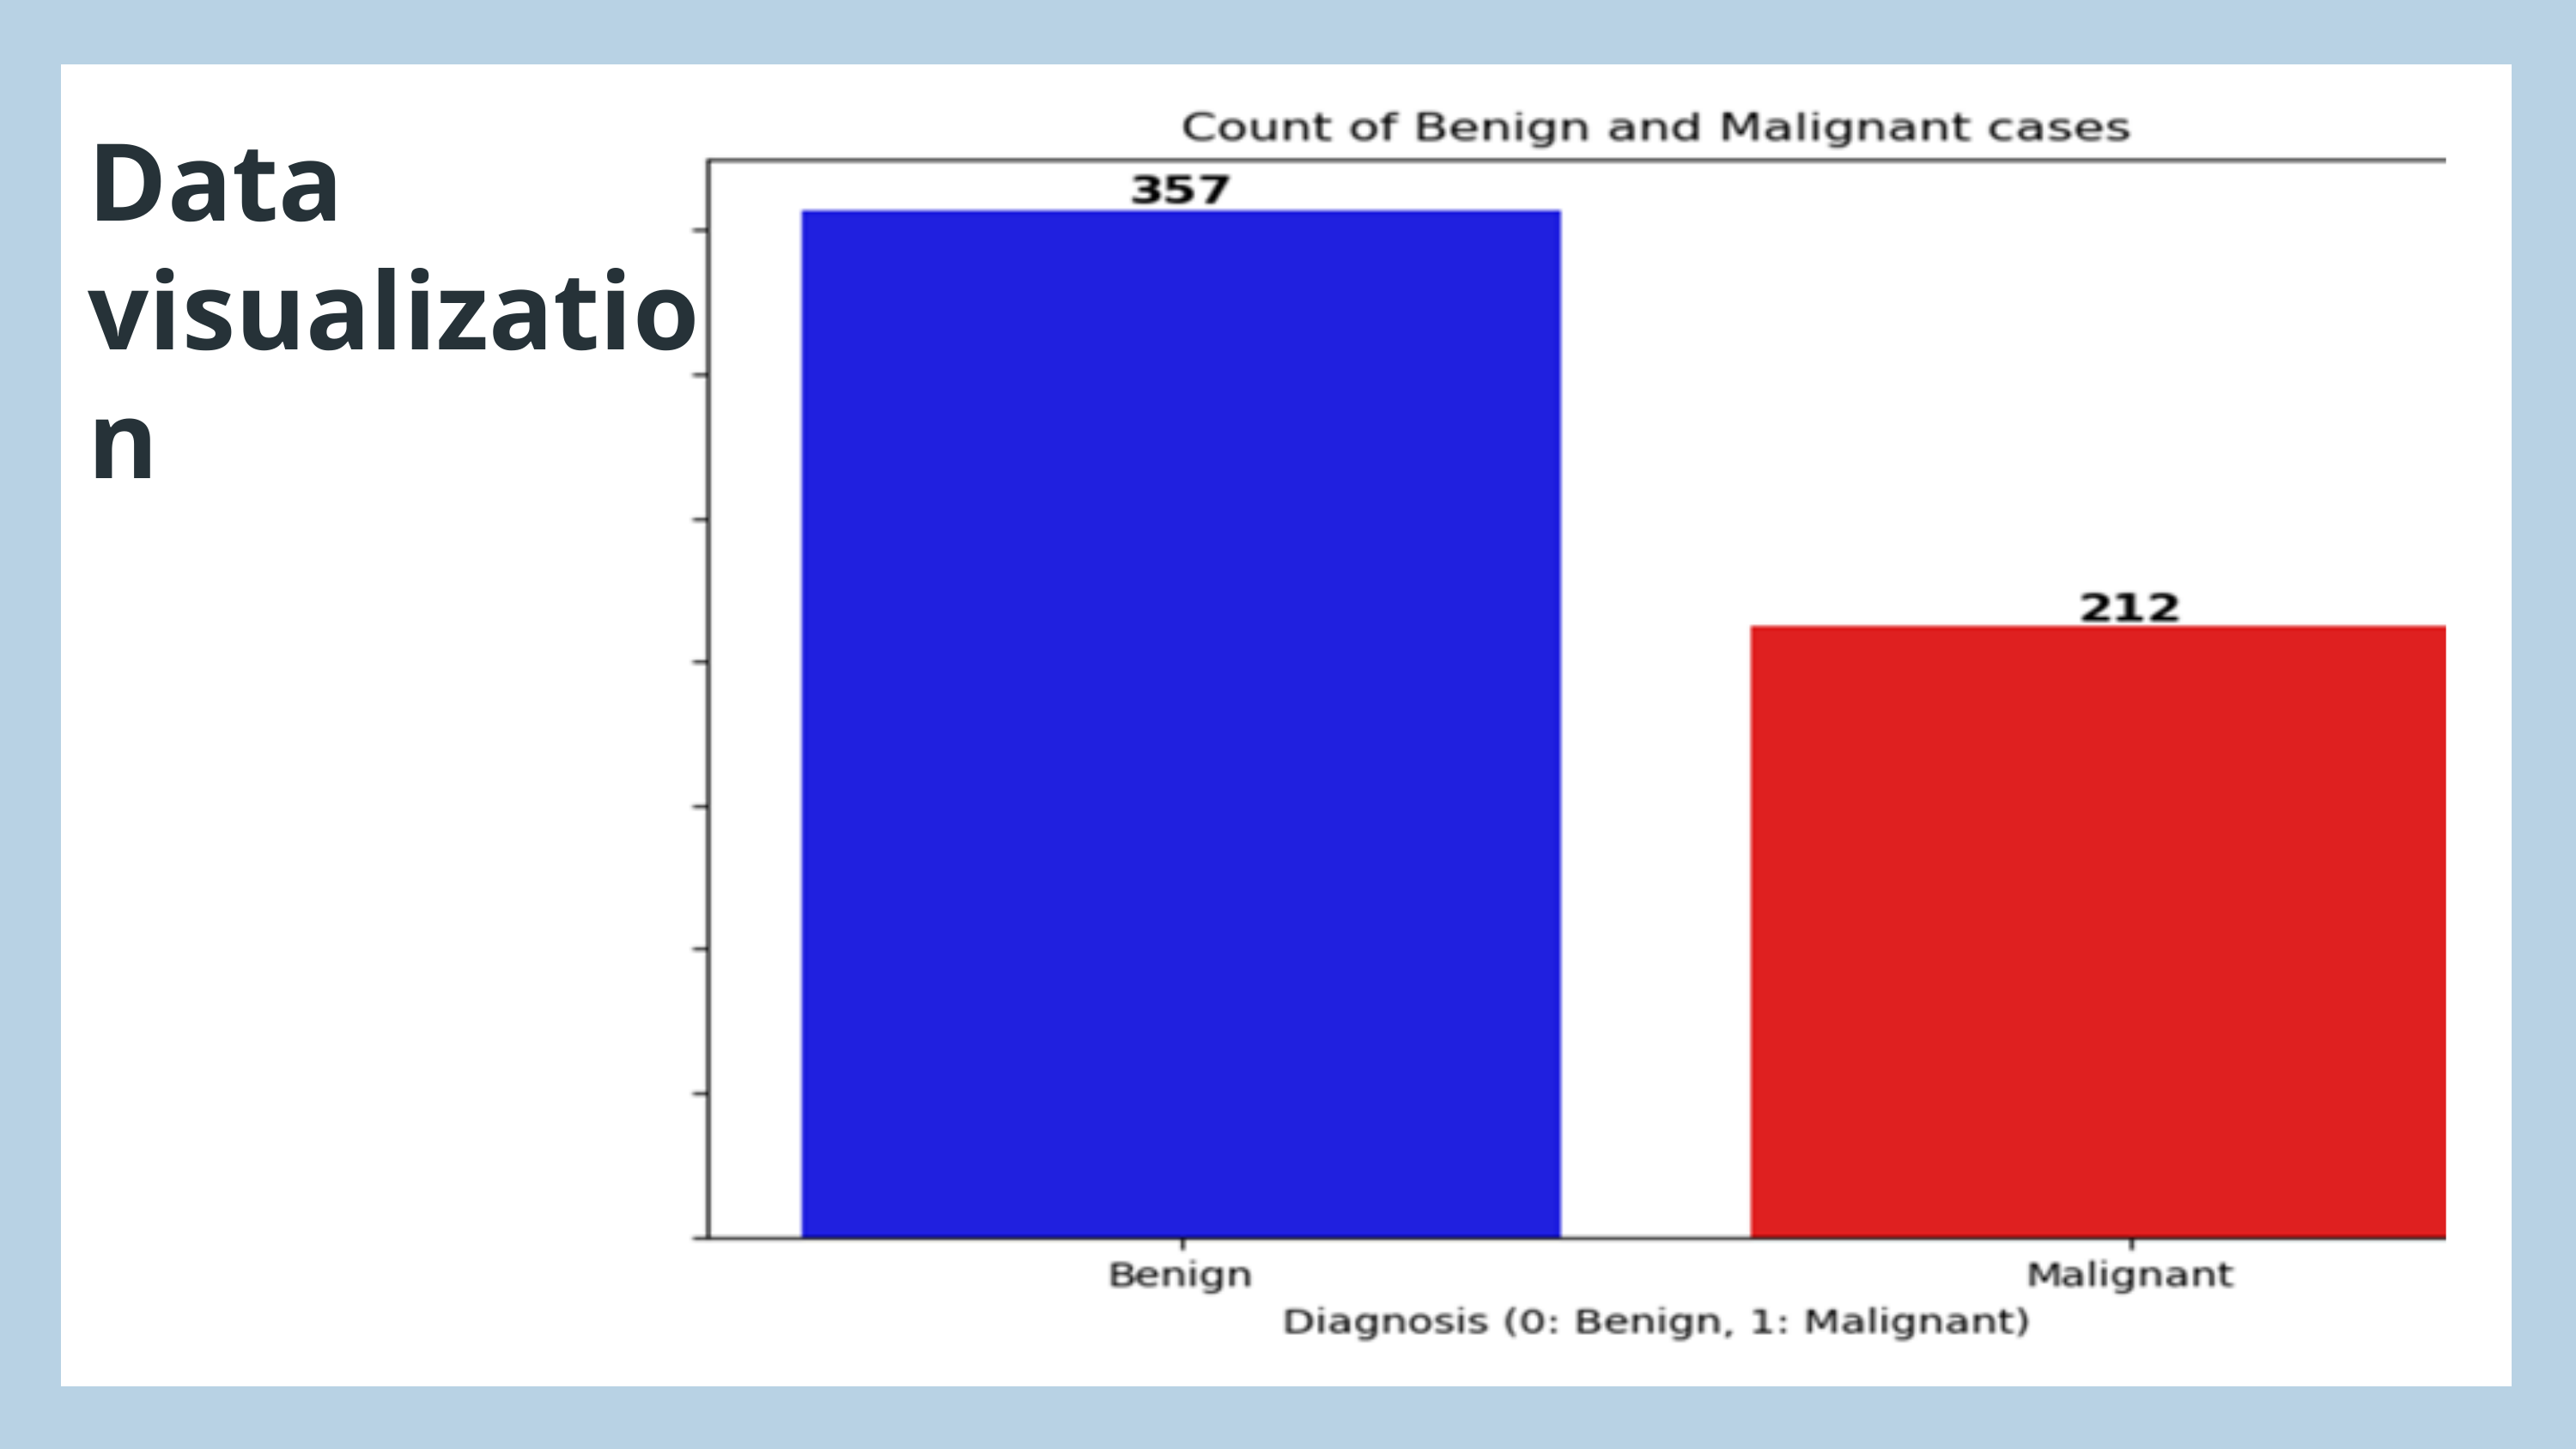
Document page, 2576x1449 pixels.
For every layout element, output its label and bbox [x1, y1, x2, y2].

text_box [0, 0, 2576, 1449]
text_box [60, 64, 2512, 1387]
